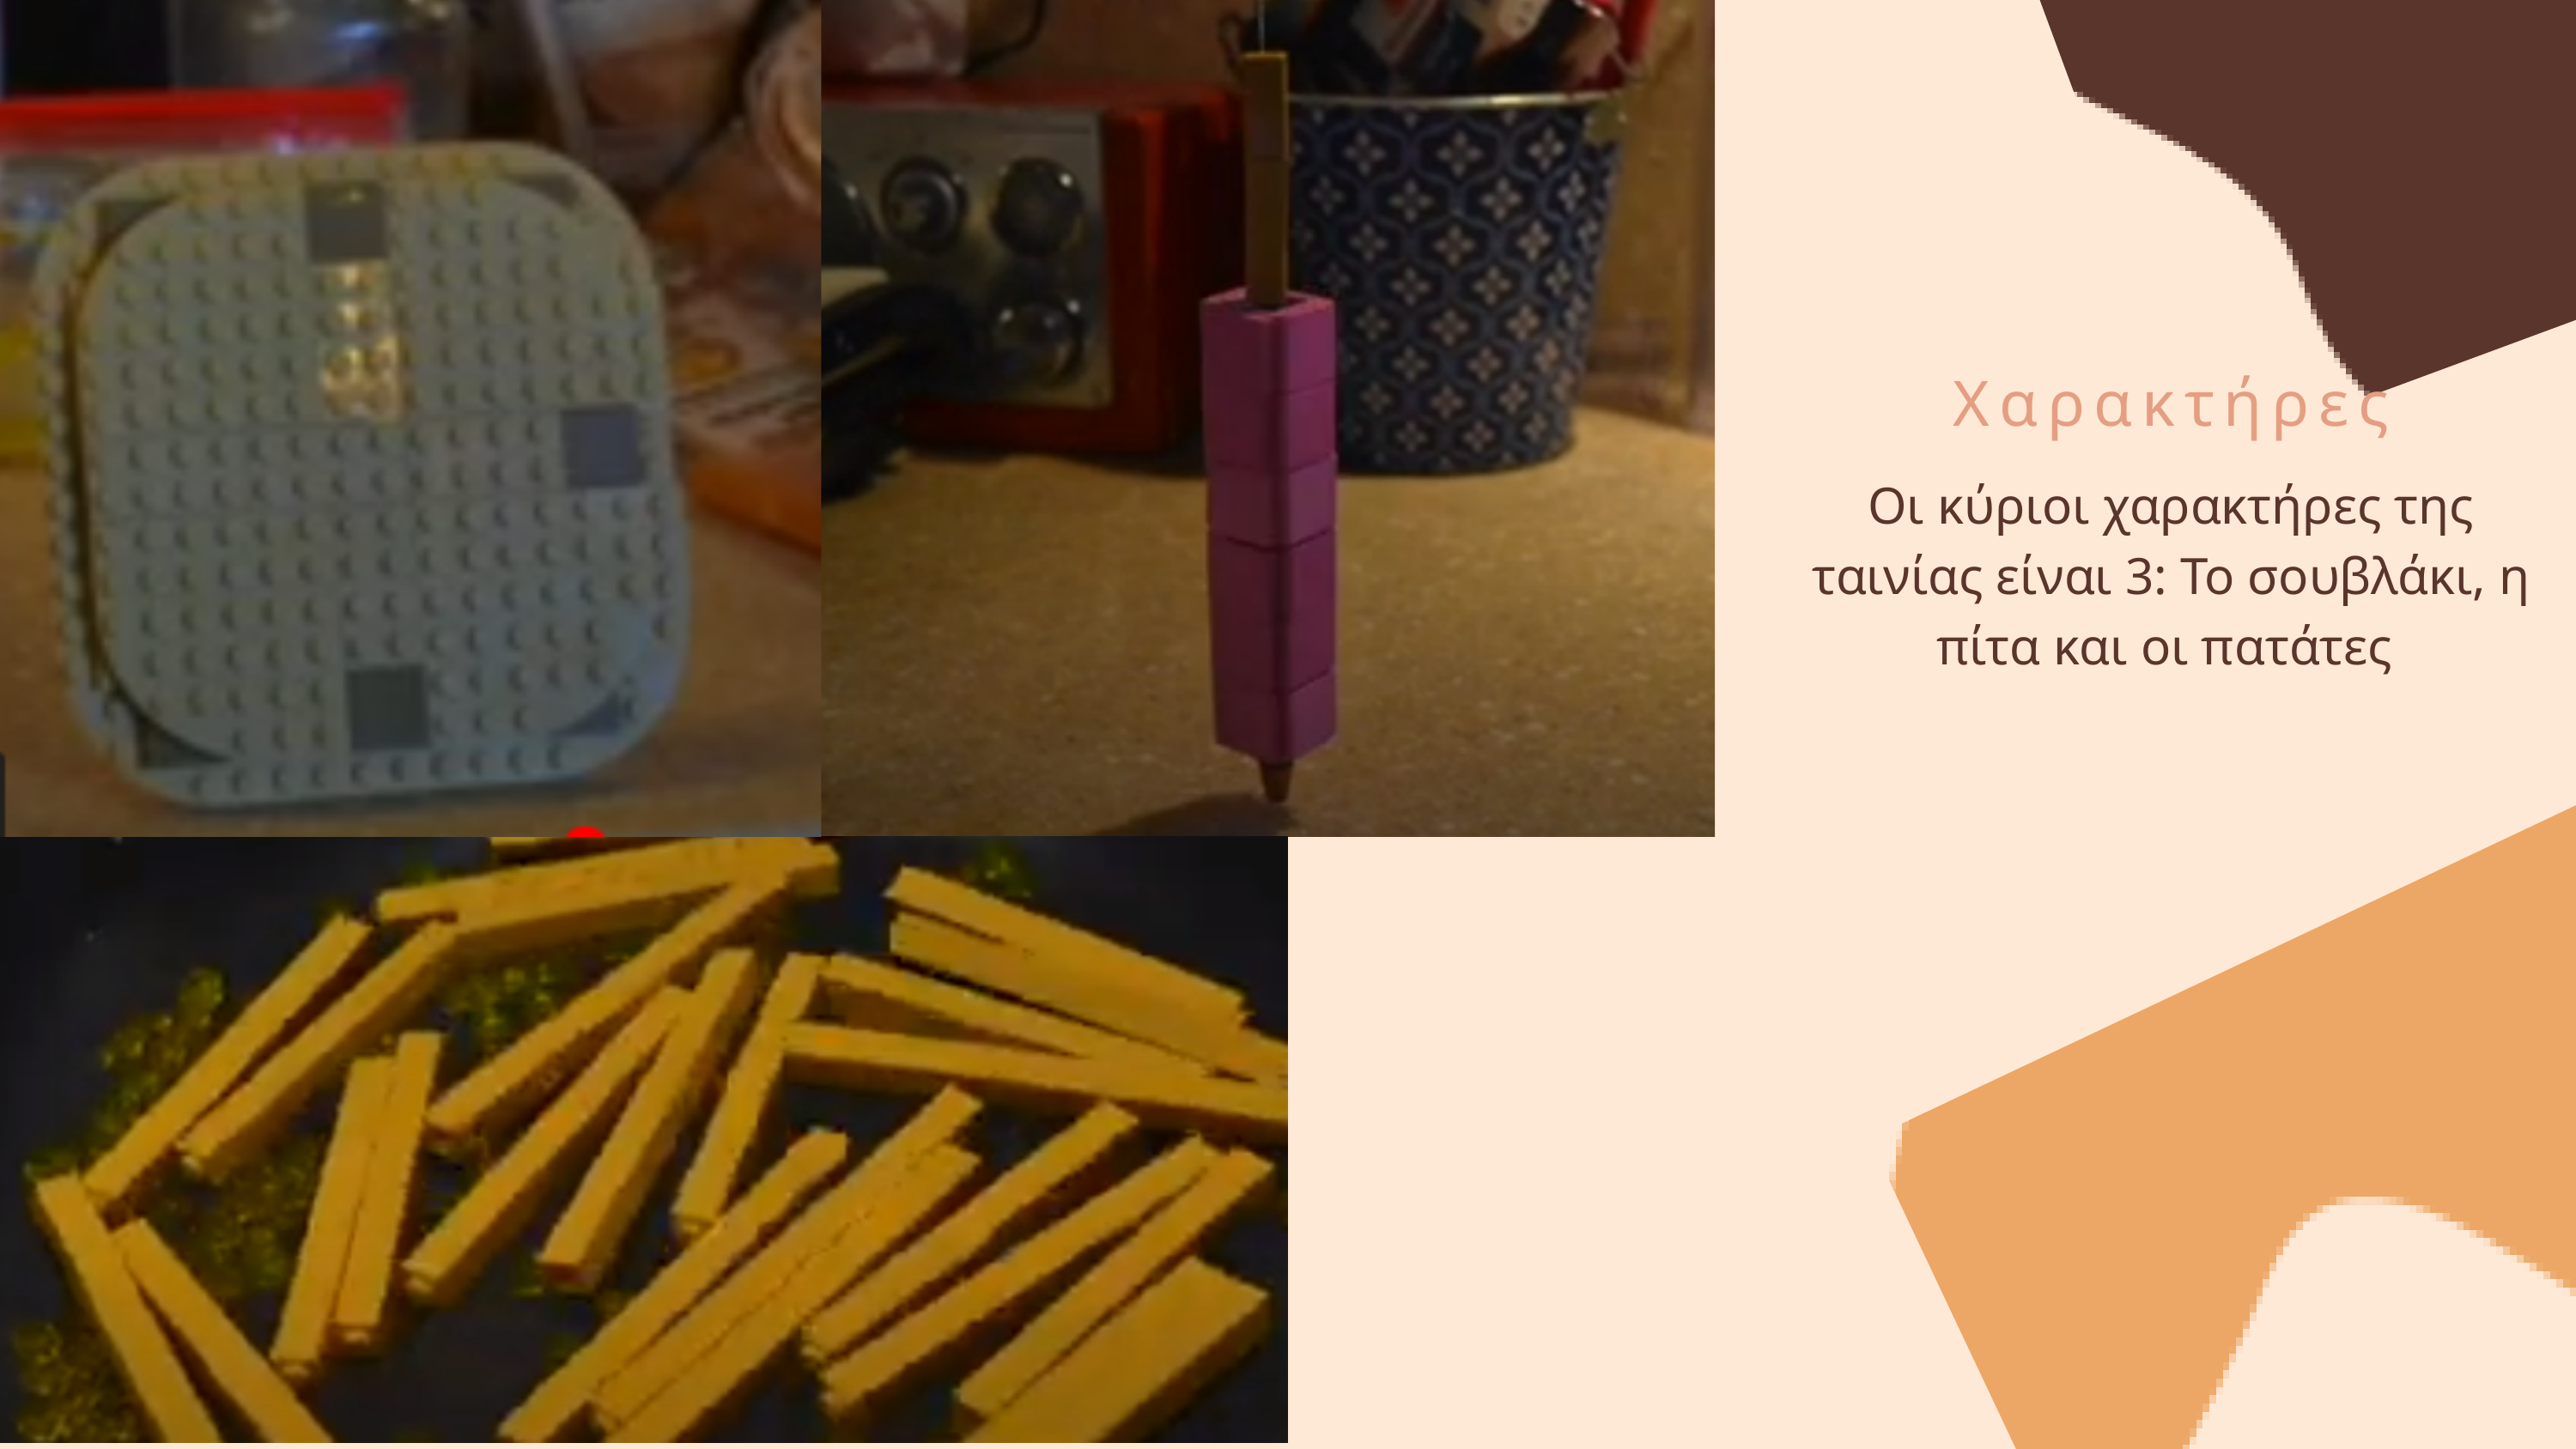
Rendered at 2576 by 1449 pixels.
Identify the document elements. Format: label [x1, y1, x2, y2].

text_box [1810, 360, 2532, 669]
text_box [1869, 805, 2576, 1449]
text_box [822, 0, 1716, 837]
text_box [0, 836, 1288, 1443]
text_box [0, 0, 822, 837]
text_box [2039, 0, 2576, 359]
